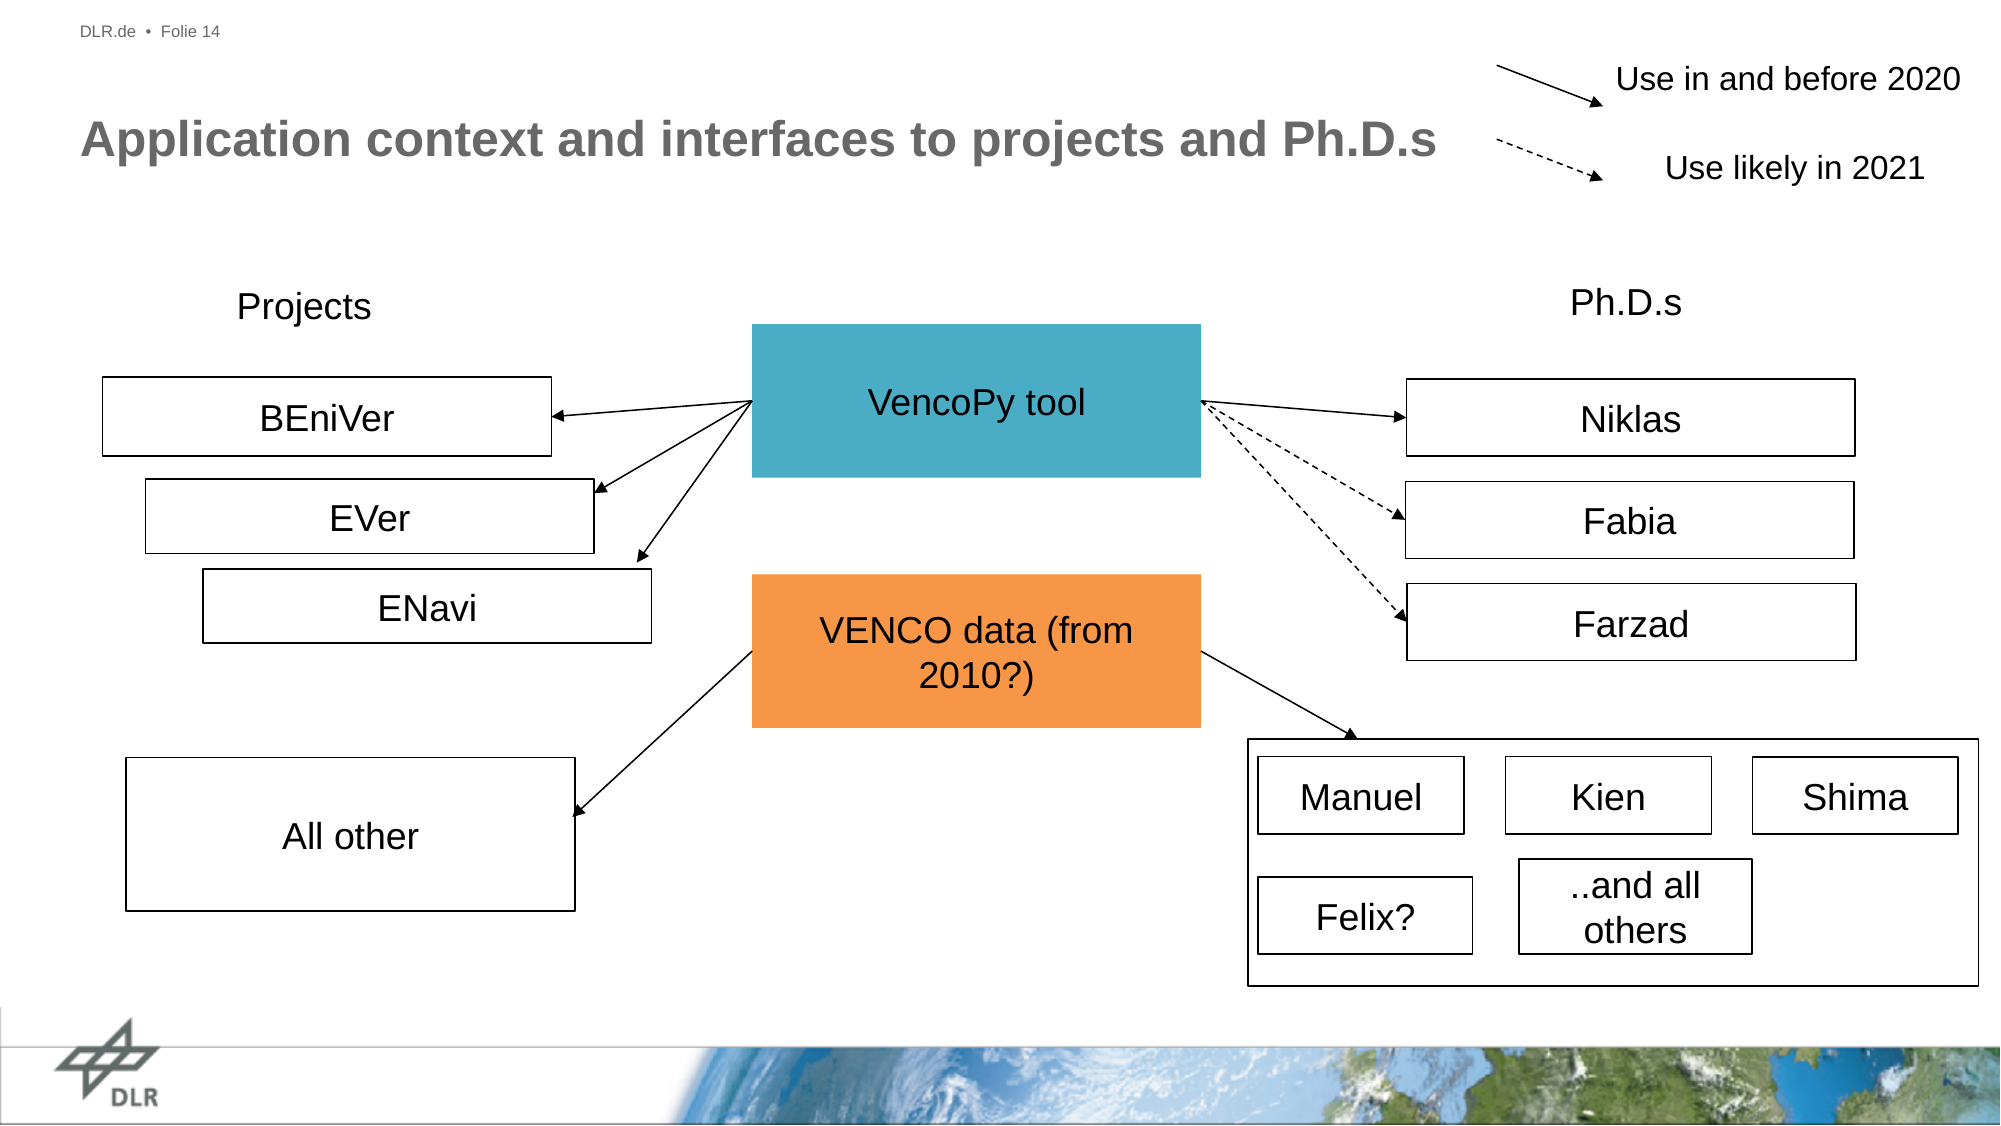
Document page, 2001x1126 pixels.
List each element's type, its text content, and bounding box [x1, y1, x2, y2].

picture [0, 1007, 2000, 1125]
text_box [1496, 64, 1604, 107]
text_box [1496, 138, 1604, 181]
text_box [1200, 400, 1408, 623]
text_box Farzad [1405, 581, 1858, 663]
text_box Use in and before 2020 [1600, 49, 1977, 105]
text_box [1246, 737, 1981, 988]
title Application context and interfaces to projects and Ph.D.s [79, 106, 1921, 228]
text_box Fabia [1412, 479, 1856, 560]
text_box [636, 400, 753, 563]
text_box EVer [143, 477, 596, 555]
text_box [593, 400, 635, 494]
text_box Ph.D.s [1400, 221, 1853, 379]
text_box All other [124, 755, 577, 913]
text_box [1200, 650, 1358, 740]
text_box ENavi [201, 567, 654, 645]
text_box VENCO data (from 2010?) [750, 572, 1203, 730]
text_box Niklas [1404, 377, 1857, 458]
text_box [572, 650, 753, 818]
text_box BEniVer [100, 375, 553, 458]
text_box Projects [78, 225, 531, 383]
slide_number DLR.de • Folie 14 [79, 20, 251, 45]
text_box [551, 400, 592, 417]
text_box Use likely in 2021 [1650, 139, 1942, 194]
text_box VencoPy tool [750, 322, 1203, 480]
